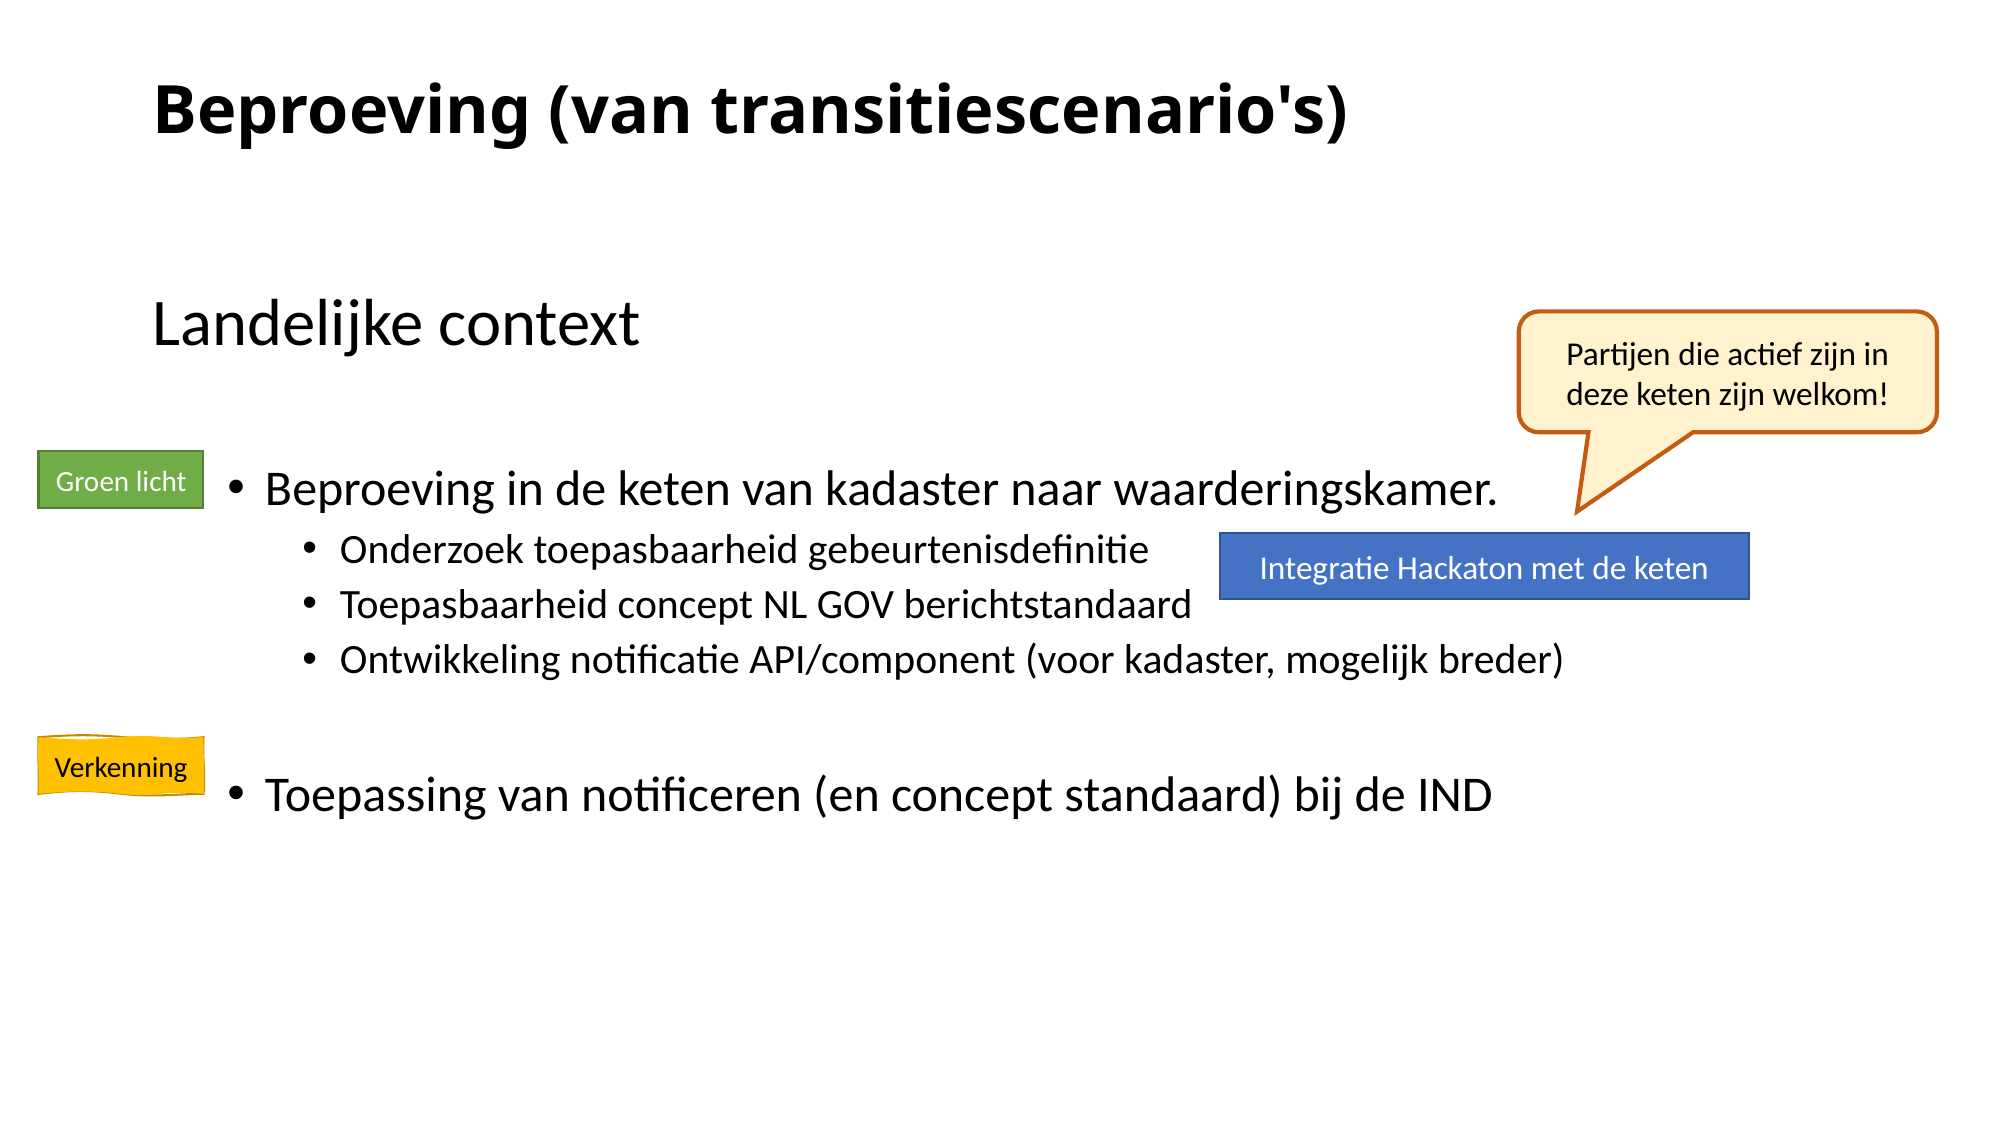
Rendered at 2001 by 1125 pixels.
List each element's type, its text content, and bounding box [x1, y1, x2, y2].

title Beproeving (van transitiescenario's) [137, 59, 1863, 164]
text_box Groen licht [37, 450, 204, 509]
list Landelijke context Beproeving in de keten van kadaster naar waarderingskamer. Onderzoek toepasbaarheid gebeurtenisdefinitie Toepasbaarheid concept NL GOV berichtstandaard Ontwikkeling notificatie API/component (voor kadaster, mogelijk breder) Toepassing van notificeren (en concept standaard) bij de IND [137, 178, 1863, 1014]
text_box Partijen die actief zijn in deze keten zijn welkom! [1518, 310, 1938, 513]
text_box Verkenning [37, 734, 206, 797]
text_box Integratie Hackaton met de keten [1219, 532, 1750, 600]
